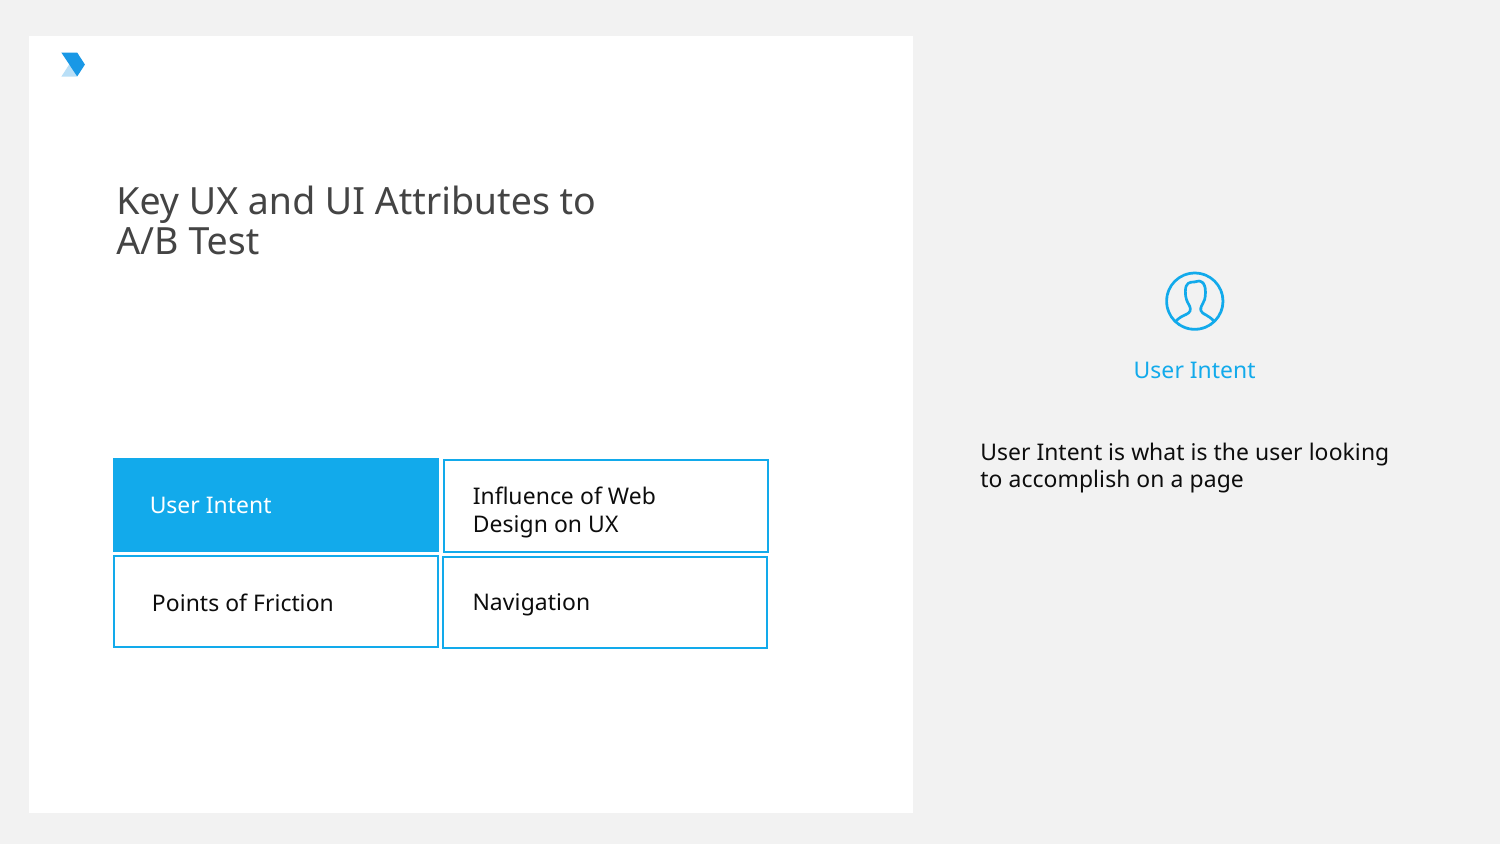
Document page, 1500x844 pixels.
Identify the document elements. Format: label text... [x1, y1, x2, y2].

text_box [1165, 271, 1225, 331]
text_box User Intent [1119, 348, 1271, 391]
text_box Points of Friction [137, 581, 350, 624]
text_box [442, 556, 768, 649]
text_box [61, 52, 85, 77]
text_box [113, 458, 439, 552]
text_box User Intent is what is the user looking to accomplish on a page [965, 430, 1426, 500]
text_box [443, 459, 769, 553]
text_box Key UX and UI Attributes to A/B Test [101, 174, 624, 271]
text_box Influence of Web Design on UX [458, 474, 749, 545]
text_box Navigation [457, 580, 606, 623]
text_box [113, 555, 439, 648]
text_box User Intent [134, 483, 287, 526]
text_box [29, 36, 913, 813]
